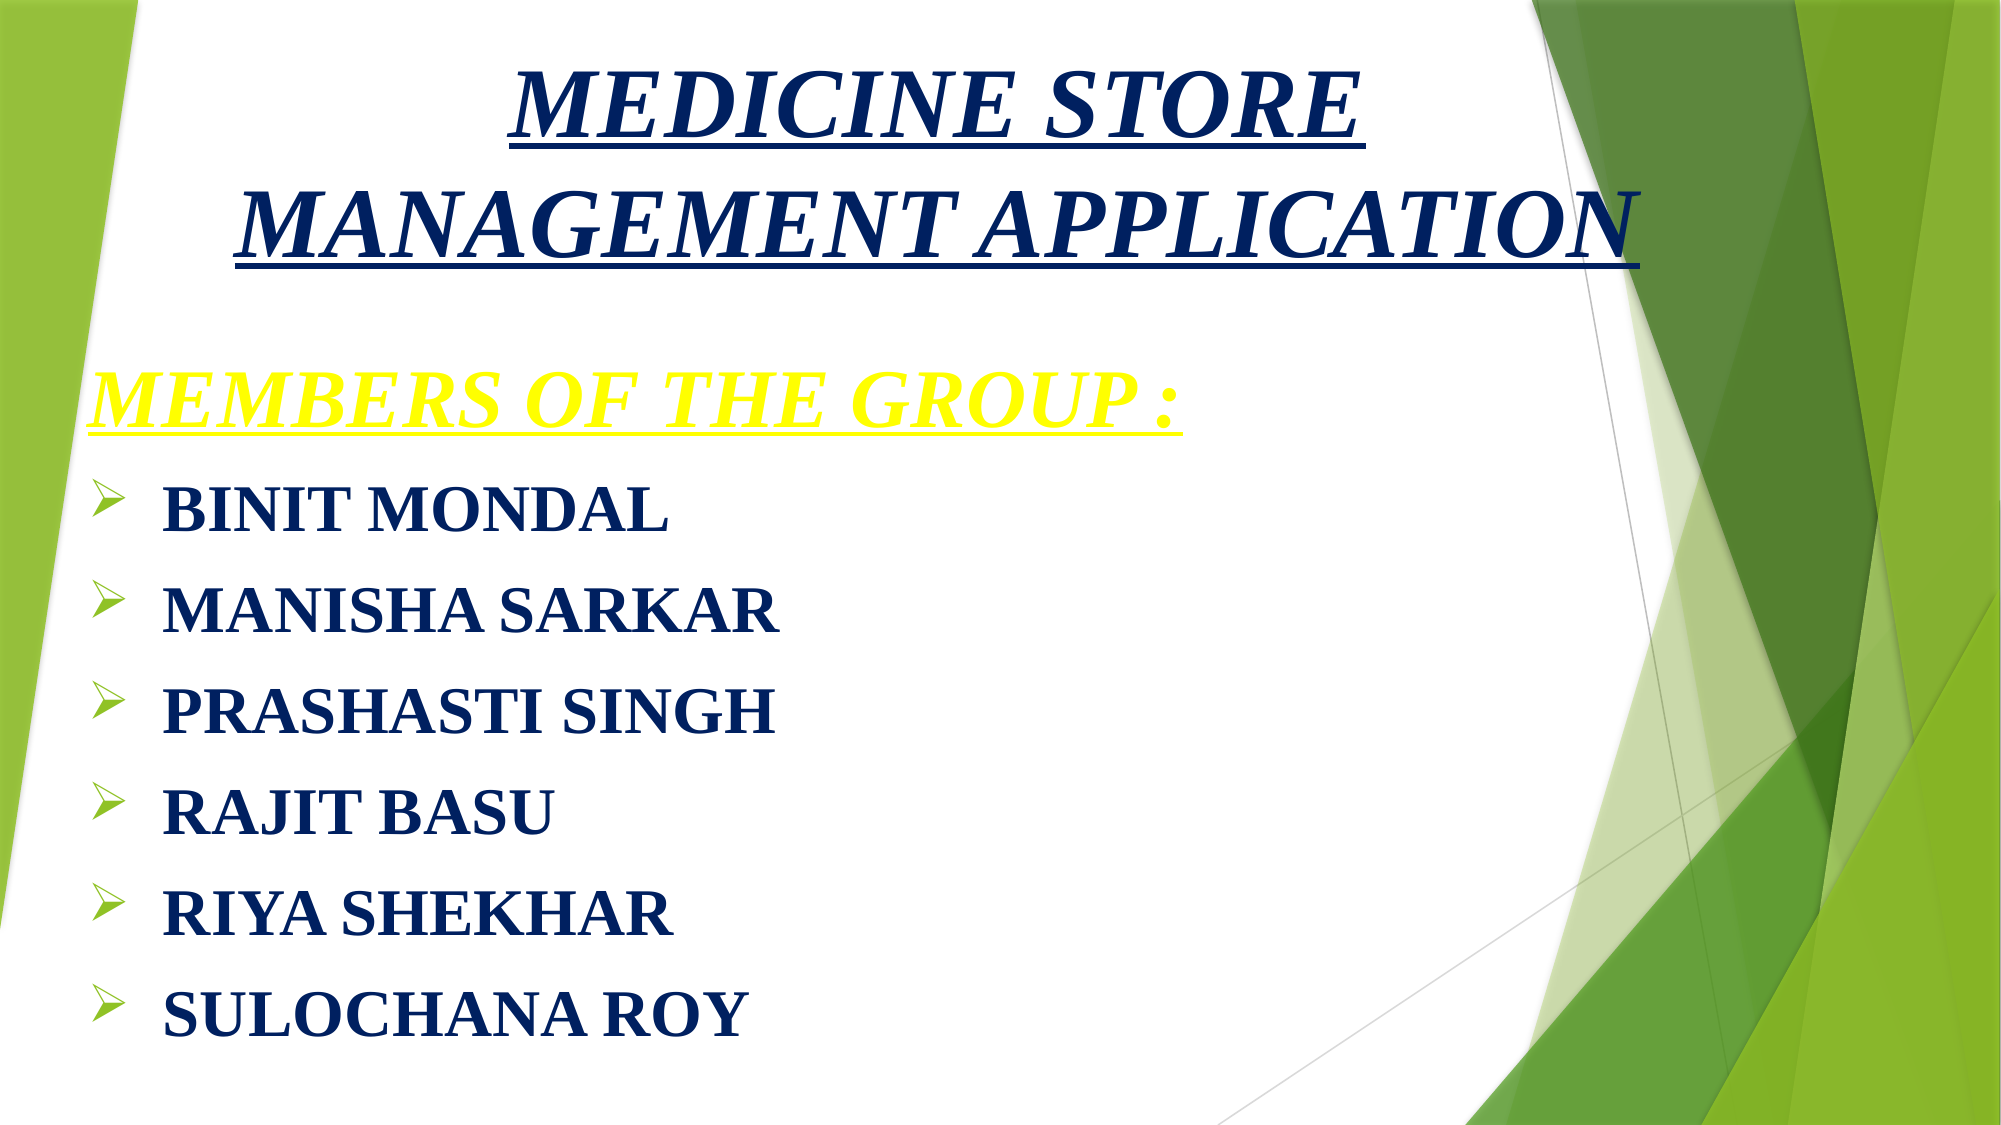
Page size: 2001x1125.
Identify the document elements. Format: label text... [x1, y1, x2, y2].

subtitle MEMBERS OF THE GROUP : BINIT MONDAL MANISHA SARKAR PRASHASTI SINGH RAJIT BASU RIYA SHEKHAR SULOCHANA ROY [72, 336, 1665, 1125]
title MEDICINE STORE MANAGEMENT APPLICATION [210, 34, 1665, 285]
